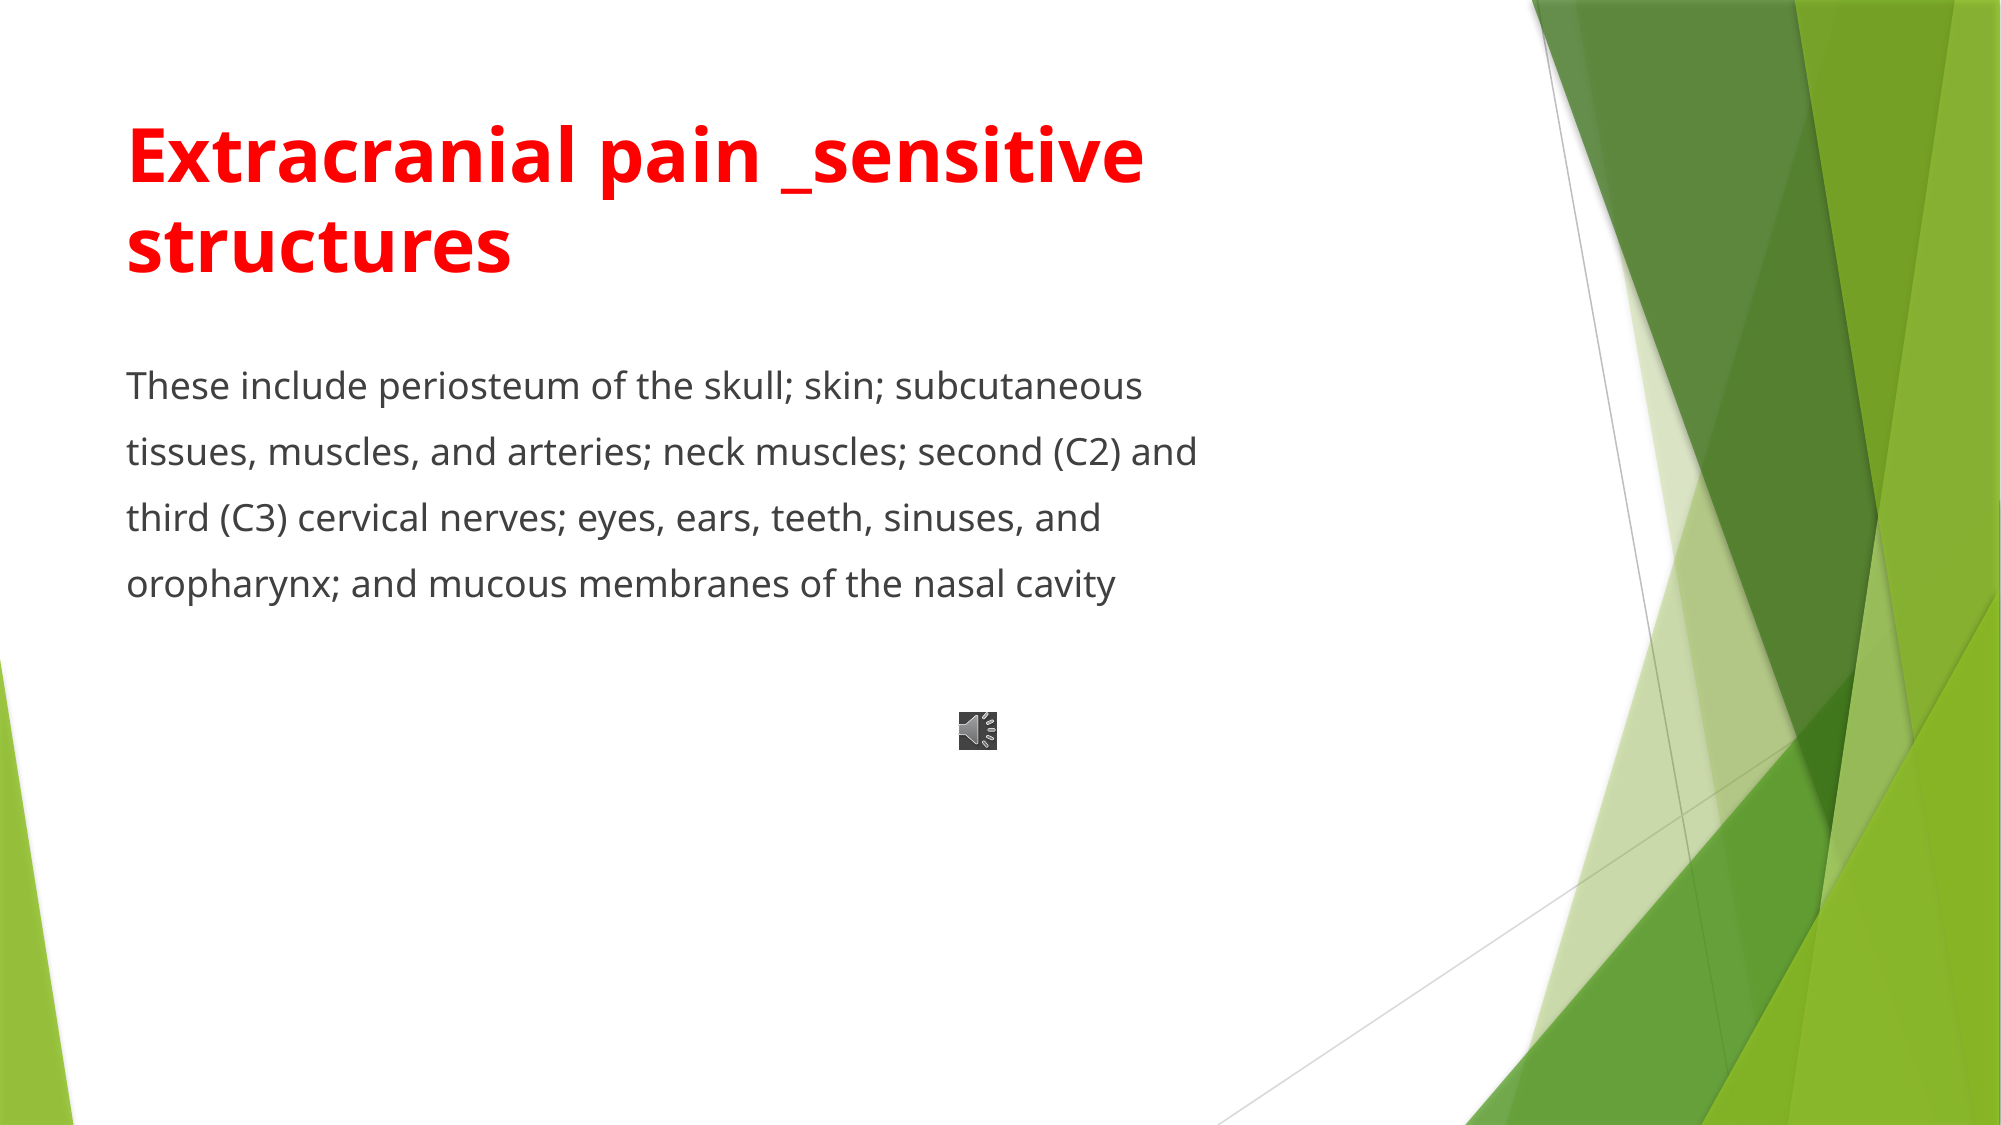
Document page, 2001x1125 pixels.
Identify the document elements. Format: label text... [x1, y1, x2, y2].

list These include periosteum of the skull; skin; subcutaneous tissues, muscles, and arteries; neck muscles; second (C2) and third (C3) cervical nerves; eyes, ears, teeth, sinuses, and oropharynx; and mucous membranes of the nasal cavity [111, 354, 1522, 992]
picture [957, 710, 999, 752]
title Extracranial pain _sensitive structures [111, 99, 1522, 317]
